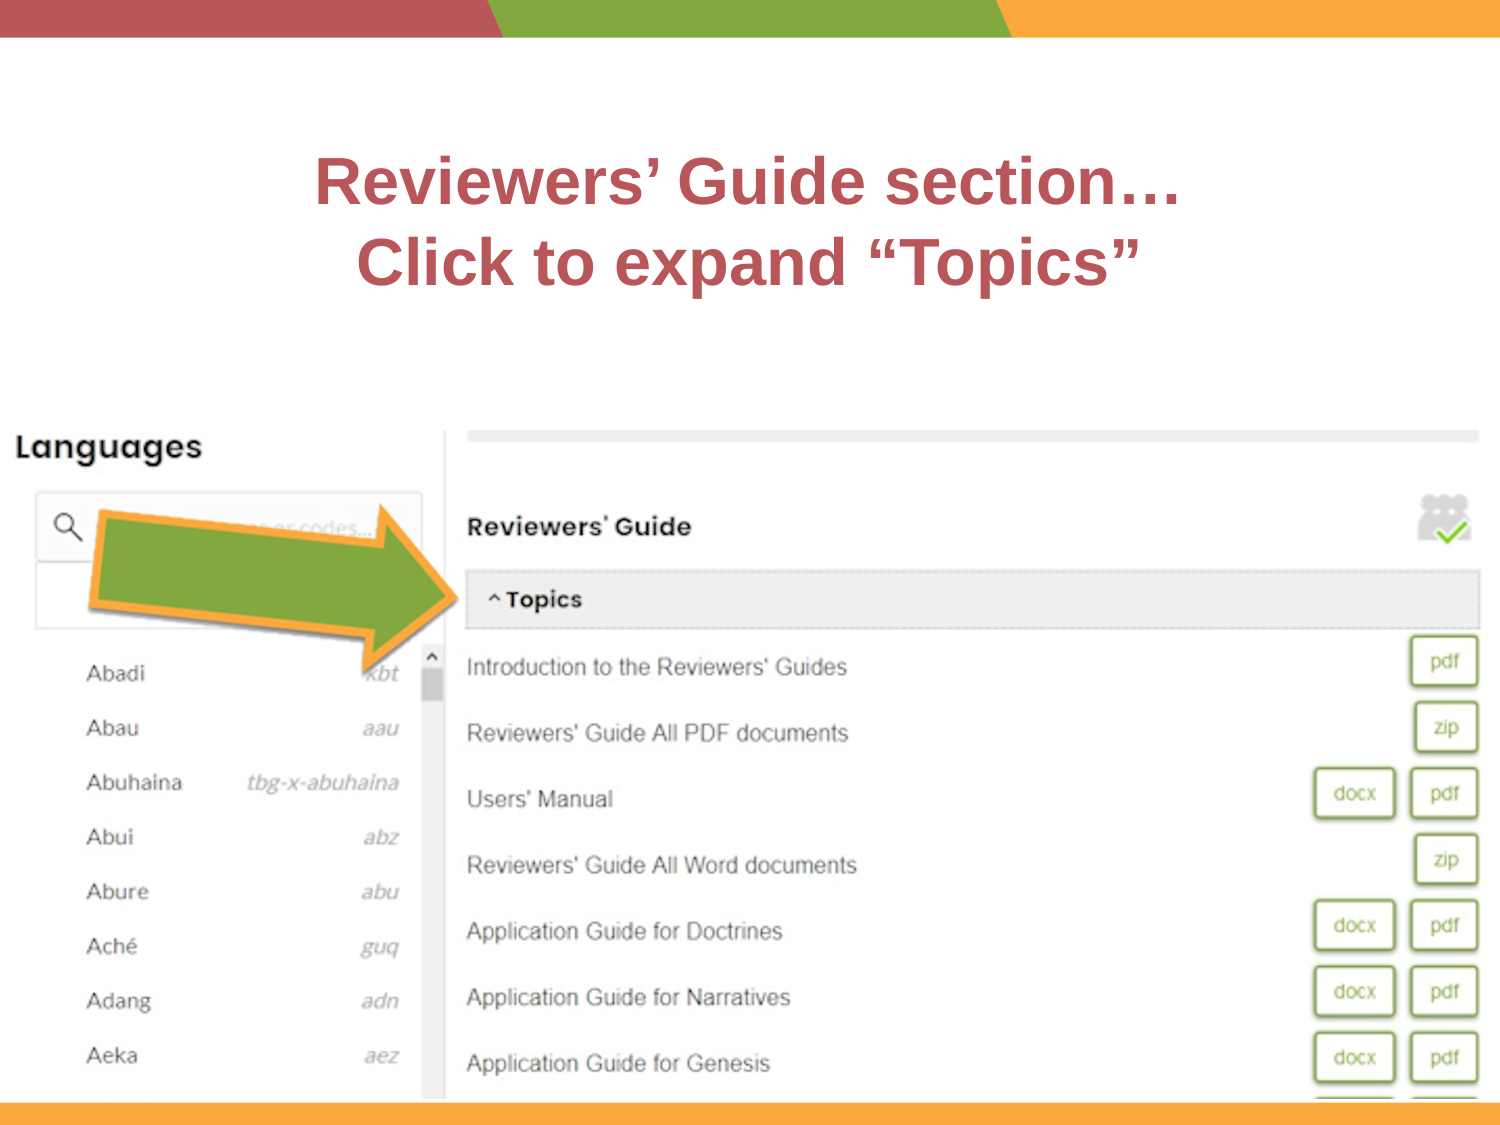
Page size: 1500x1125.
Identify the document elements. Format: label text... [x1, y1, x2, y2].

title Reviewers’ Guide section… Click to expand “Topics” [103, 130, 1397, 327]
picture [0, 430, 1500, 1099]
